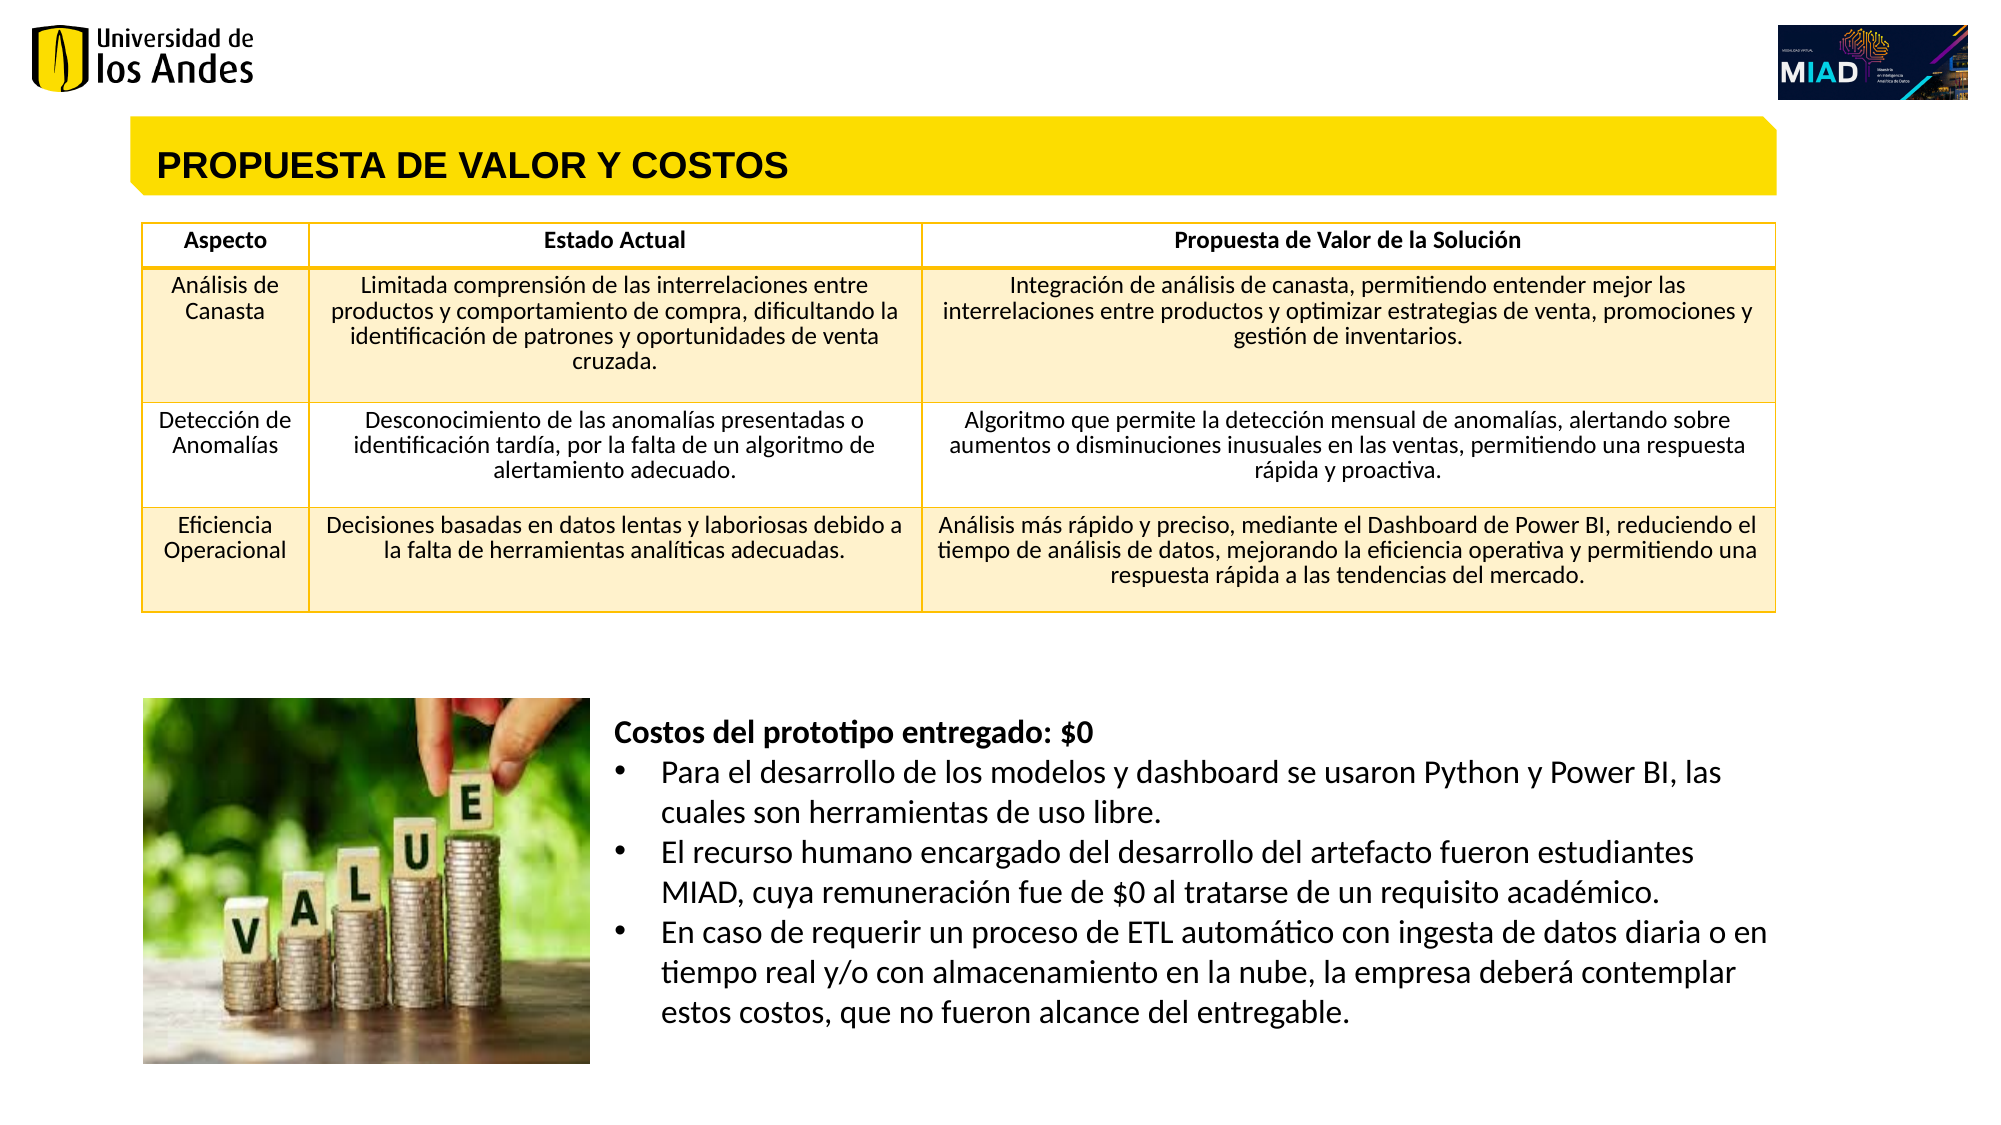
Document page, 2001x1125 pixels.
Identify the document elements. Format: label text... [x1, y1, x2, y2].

table_cell Algoritmo que permite la detección mensual de anomalías, alertando sobre aumentos o disminuciones inusuales en las ventas, permitiendo una respuesta rápida y proactiva. [923, 403, 1775, 507]
table_cell Detección de Anomalías [143, 403, 308, 507]
table_header Aspecto [143, 224, 308, 266]
table_cell Limitada comprensión de las interrelaciones entre productos y comportamiento de compra, dificultando la identificación de patrones y oportunidades de venta cruzada. [310, 270, 921, 402]
picture [1778, 25, 1968, 100]
table_header Propuesta de Valor de la Solución [923, 224, 1775, 266]
table_cell Análisis de Canasta [143, 270, 308, 402]
picture [143, 697, 590, 1064]
text_box PROPUESTA DE VALOR Y COSTOS [131, 89, 1799, 194]
table_cell Desconocimiento de las anomalías presentadas o identificación tardía, por la falta de un algoritmo de alertamiento adecuado. [310, 403, 921, 507]
table_cell Integración de análisis de canasta, permitiendo entender mejor las interrelaciones entre productos y optimizar estrategias de venta, promociones y gestión de inventarios. [923, 270, 1775, 402]
table_cell Eficiencia Operacional [143, 508, 308, 611]
text_box Costos del prototipo entregado: $0 Para el desarrollo de los modelos y dashboard se usaron Python y Power BI, las cuales son herramientas de uso libre. El recurso humano encargado del desarrollo del artefacto fueron estudiantes MIAD, cuya remuneración fue de $0 al tratarse de un requisito académico. En caso de requerir un proceso de ETL automático con ingesta de datos diaria o en tiempo real y/o con almacenamiento en la nube, la empresa deberá contemplar estos costos, que no fueron alcance del entregable. [599, 703, 1790, 1078]
picture [32, 25, 253, 92]
table_cell Análisis más rápido y preciso, mediante el Dashboard de Power BI, reduciendo el tiempo de análisis de datos, mejorando la eficiencia operativa y permitiendo una respuesta rápida a las tendencias del mercado. [923, 508, 1775, 611]
table_cell Decisiones basadas en datos lentas y laboriosas debido a la falta de herramientas analíticas adecuadas. [310, 508, 921, 611]
table_header Estado Actual [310, 224, 921, 266]
